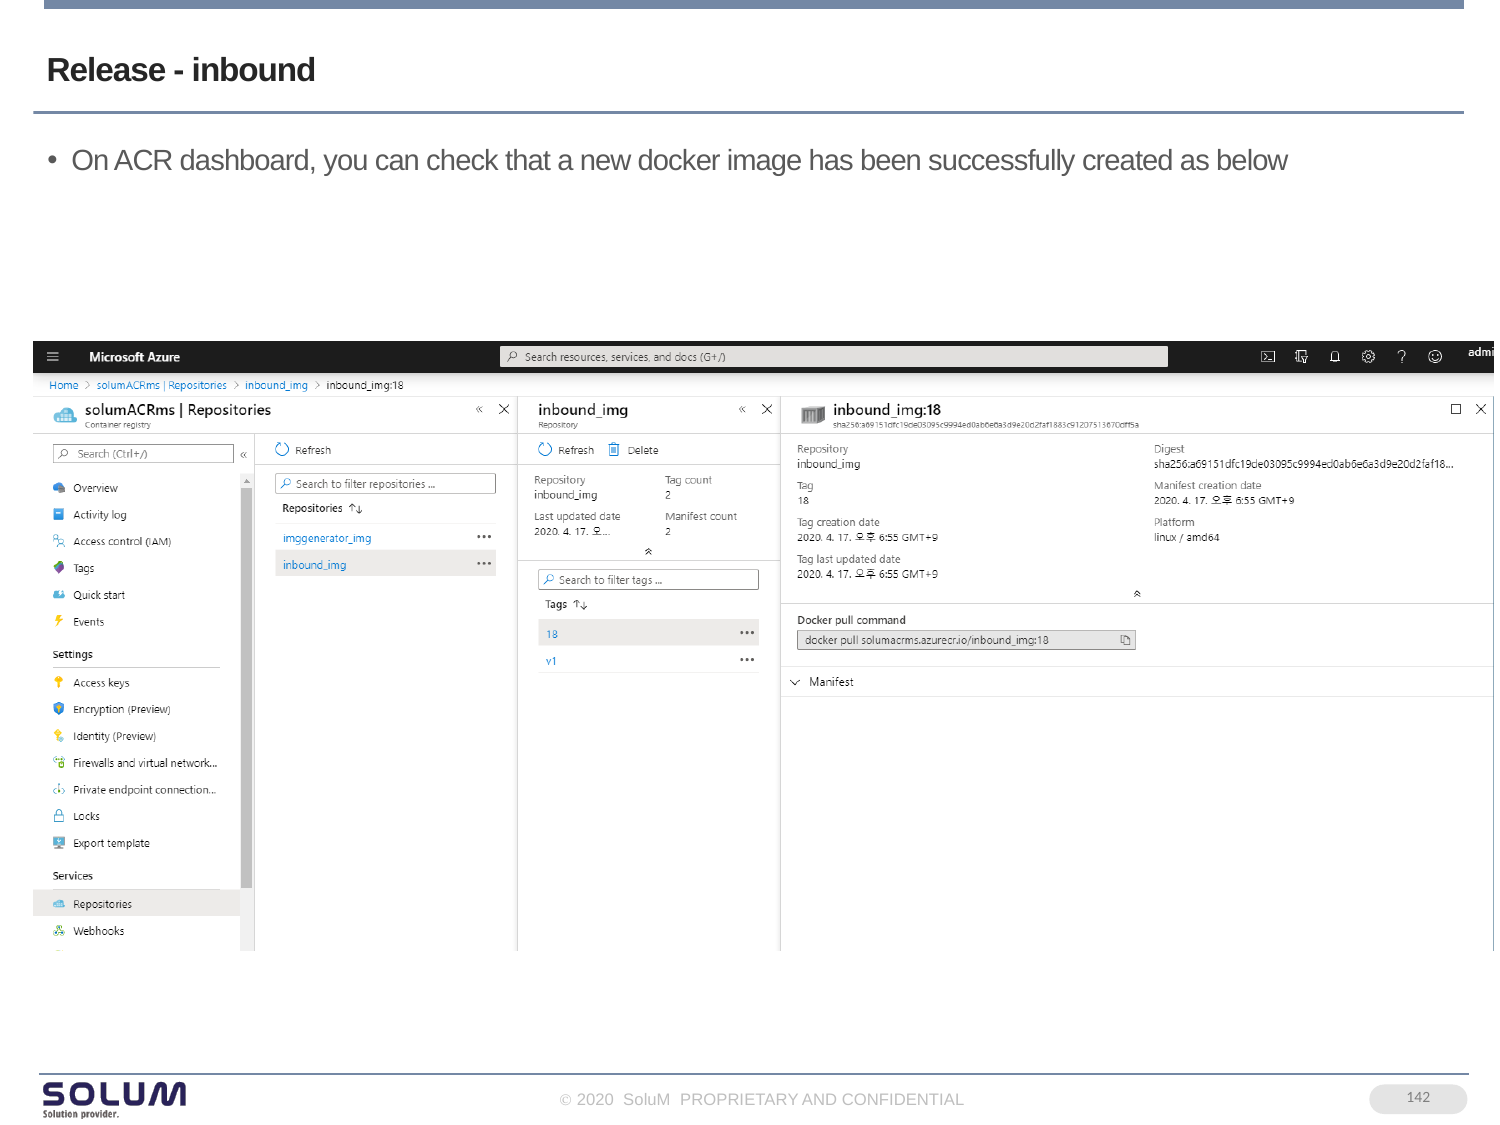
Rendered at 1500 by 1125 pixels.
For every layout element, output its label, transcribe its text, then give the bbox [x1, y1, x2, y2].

title Release - inbound [46, 28, 1349, 113]
picture [41, 1080, 187, 1119]
picture [33, 341, 1494, 951]
subtitle On ACR dashboard, you can check that a new docker image has been successfully created as below [33, 137, 1464, 341]
